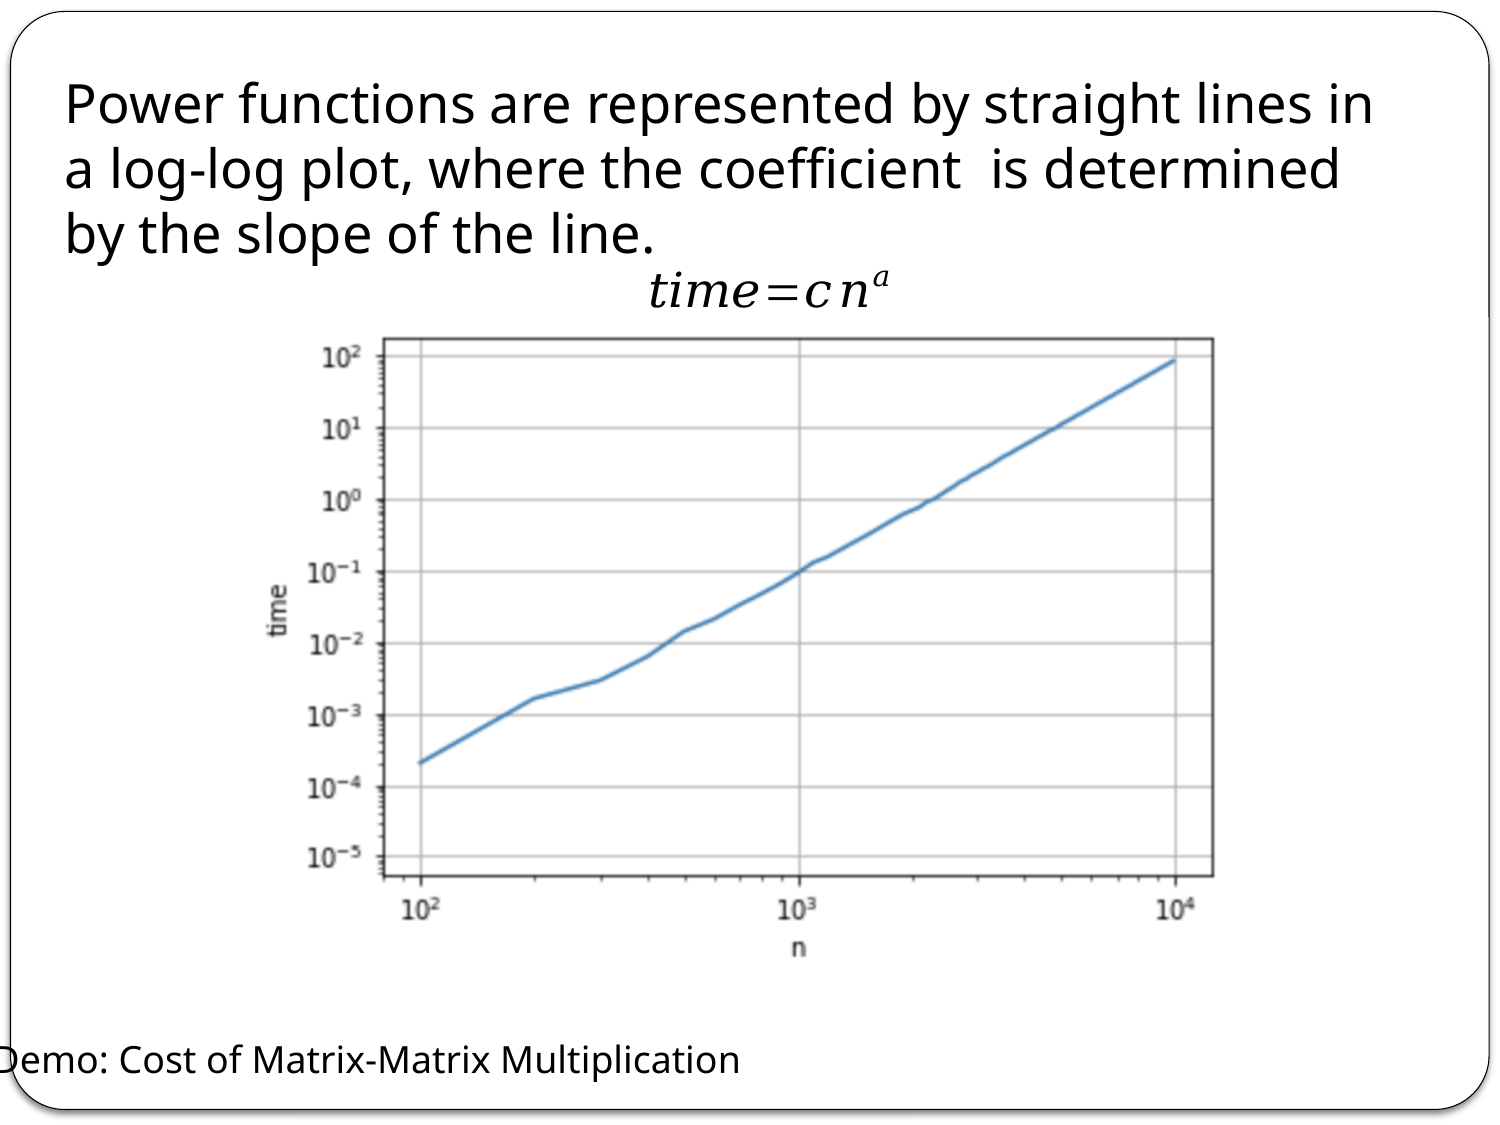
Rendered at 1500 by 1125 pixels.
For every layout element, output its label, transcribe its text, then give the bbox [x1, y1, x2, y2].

text_box Demo: Cost of Matrix-Matrix Multiplication [0, 1028, 757, 1089]
picture [262, 308, 1276, 979]
